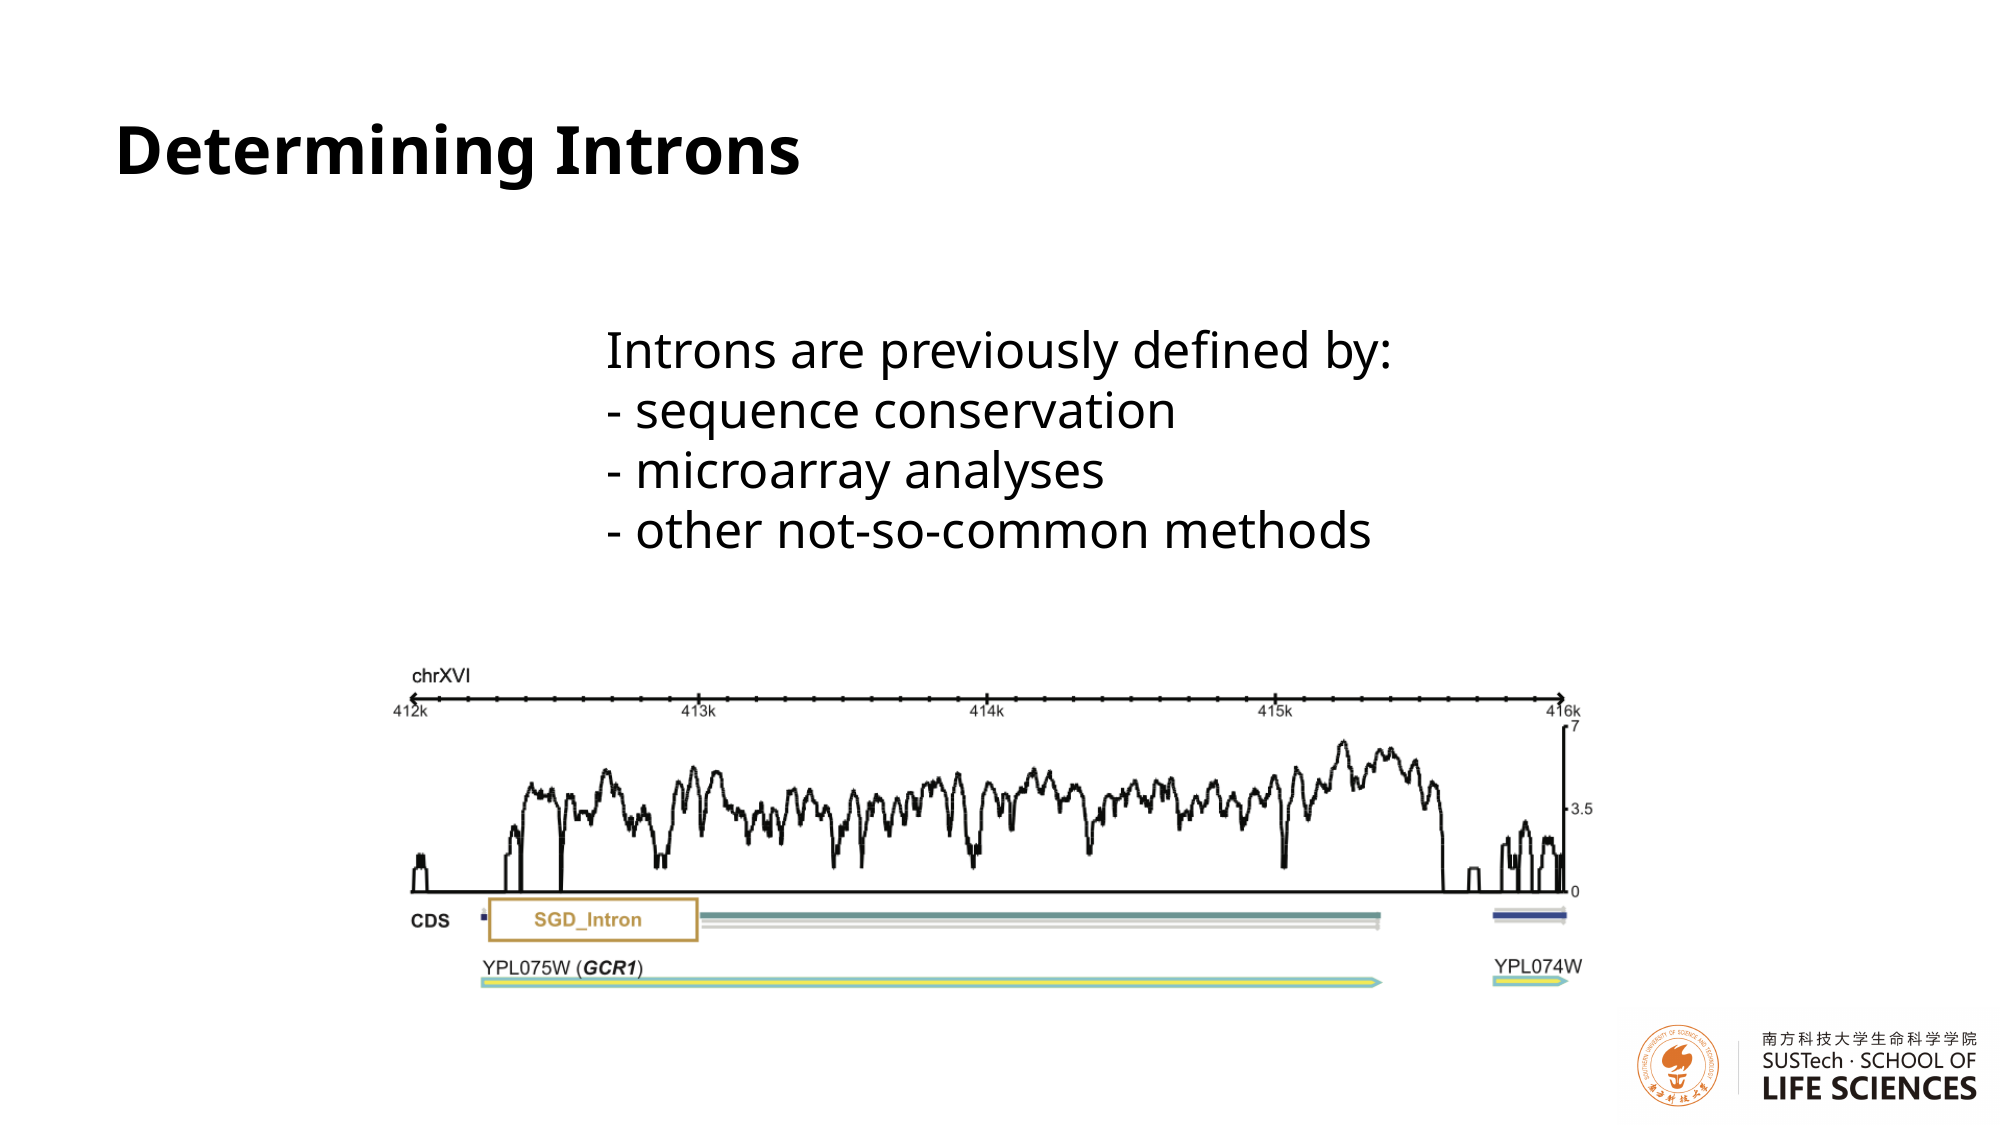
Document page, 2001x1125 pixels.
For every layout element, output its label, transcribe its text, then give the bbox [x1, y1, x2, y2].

picture [392, 648, 1608, 1008]
picture [1617, 1007, 2000, 1125]
text_box Introns are previously defined by: - sequence conservation - microarray analyses - other not-so-common methods [591, 311, 1408, 567]
title Determining Introns [100, 44, 1826, 262]
